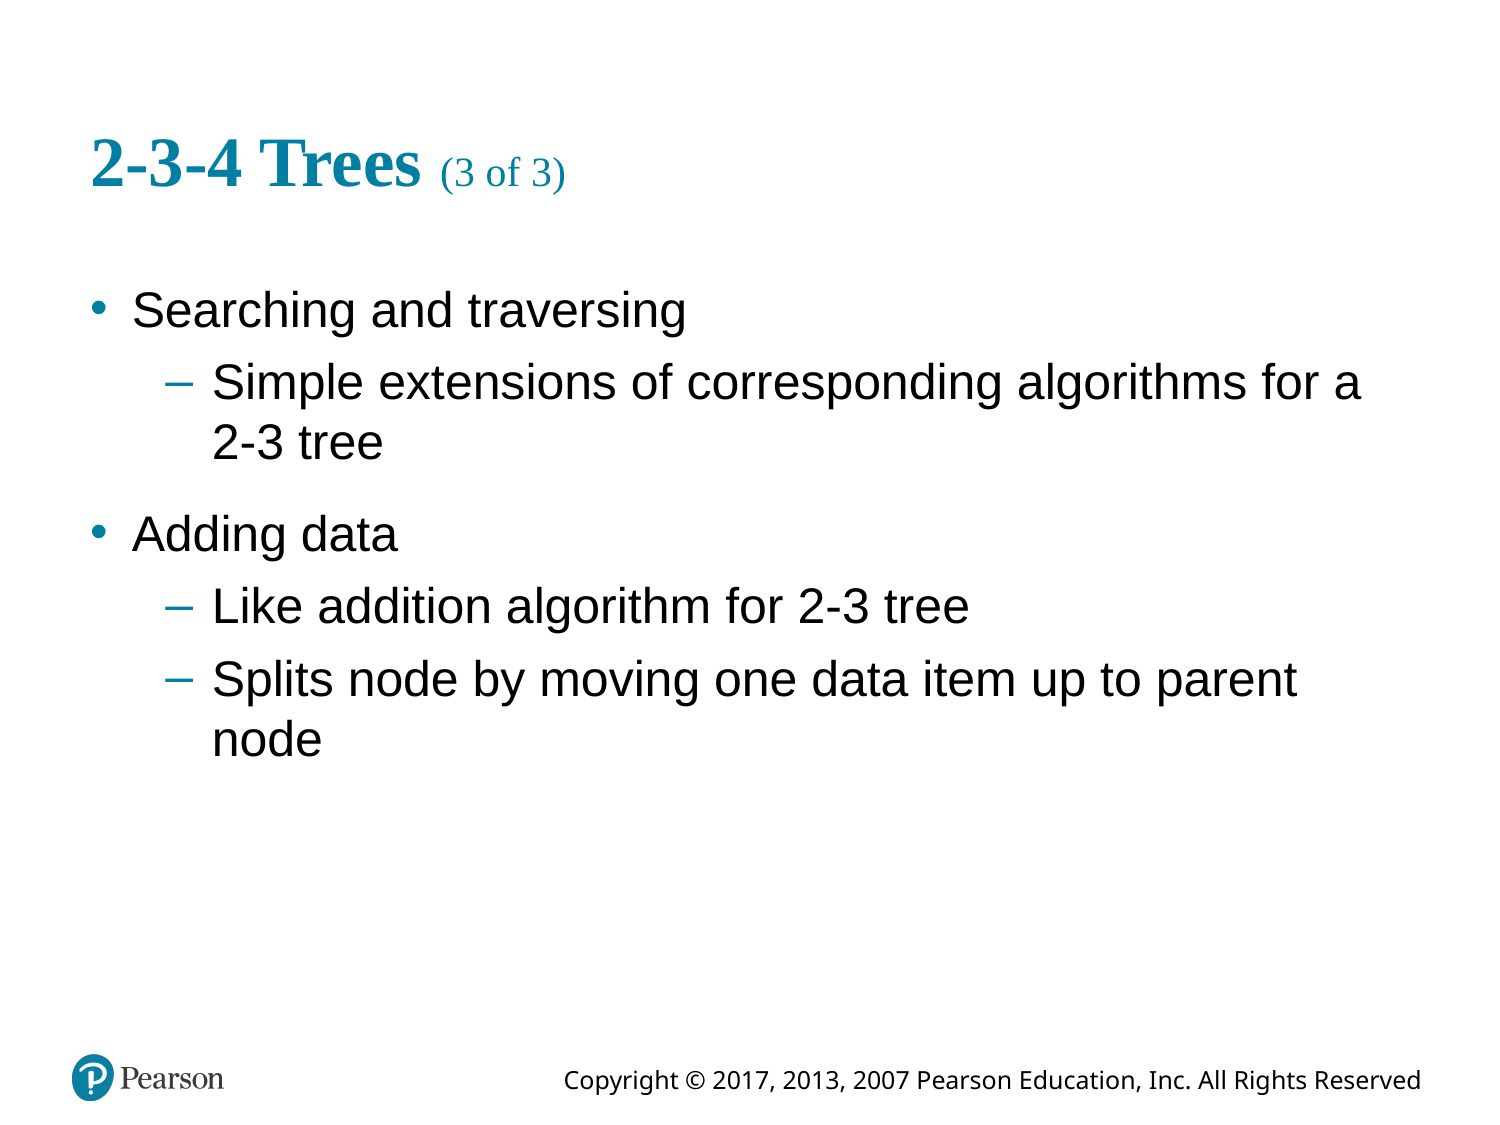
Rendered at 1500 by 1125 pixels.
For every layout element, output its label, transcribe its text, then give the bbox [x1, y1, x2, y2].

picture [72, 1087, 83, 1101]
picture [72, 1054, 88, 1070]
picture [80, 1063, 106, 1088]
picture [98, 1054, 224, 1101]
list Searching and traversing Simple extensions of corresponding algorithms for a 2-3 tree Adding data Like addition algorithm for 2-3 tree Splits node by moving one data item up to parent node [75, 262, 1425, 1005]
title 2-3-4 Trees (3 of 3) [75, 35, 1425, 216]
